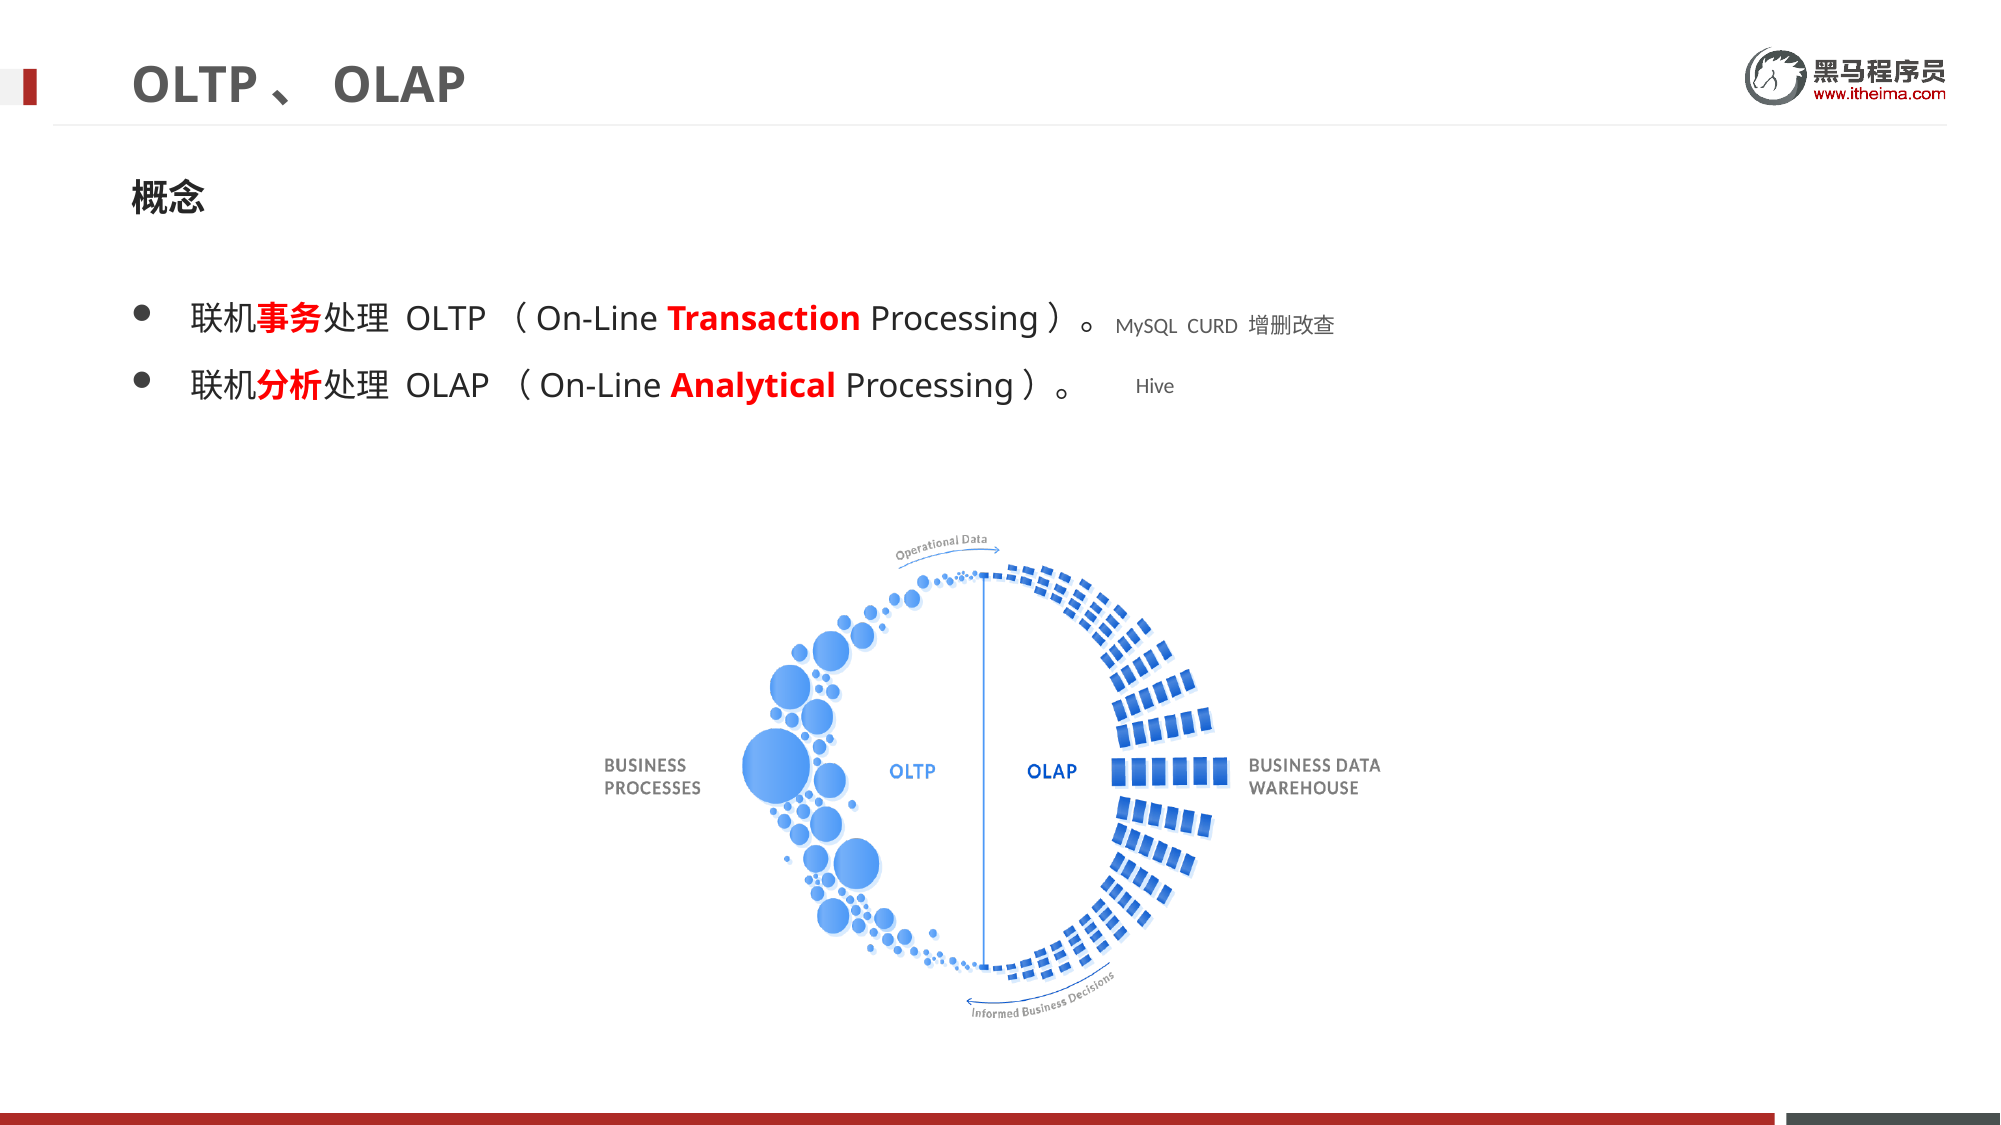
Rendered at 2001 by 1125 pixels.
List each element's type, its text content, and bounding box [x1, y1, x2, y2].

list 联机事务处理 OLTP（On-Line Transaction Processing）。 联机分析处理 OLAP（On-Line Analytical Processing）。 [116, 270, 1880, 963]
text_box MySQL CURD 增删改查 [1100, 304, 1351, 346]
text_box Hive [1121, 364, 1190, 406]
picture [1744, 46, 1946, 106]
list 概念 [116, 154, 1880, 239]
picture [563, 499, 1403, 1053]
title OLTP、OLAP [116, 40, 1556, 125]
